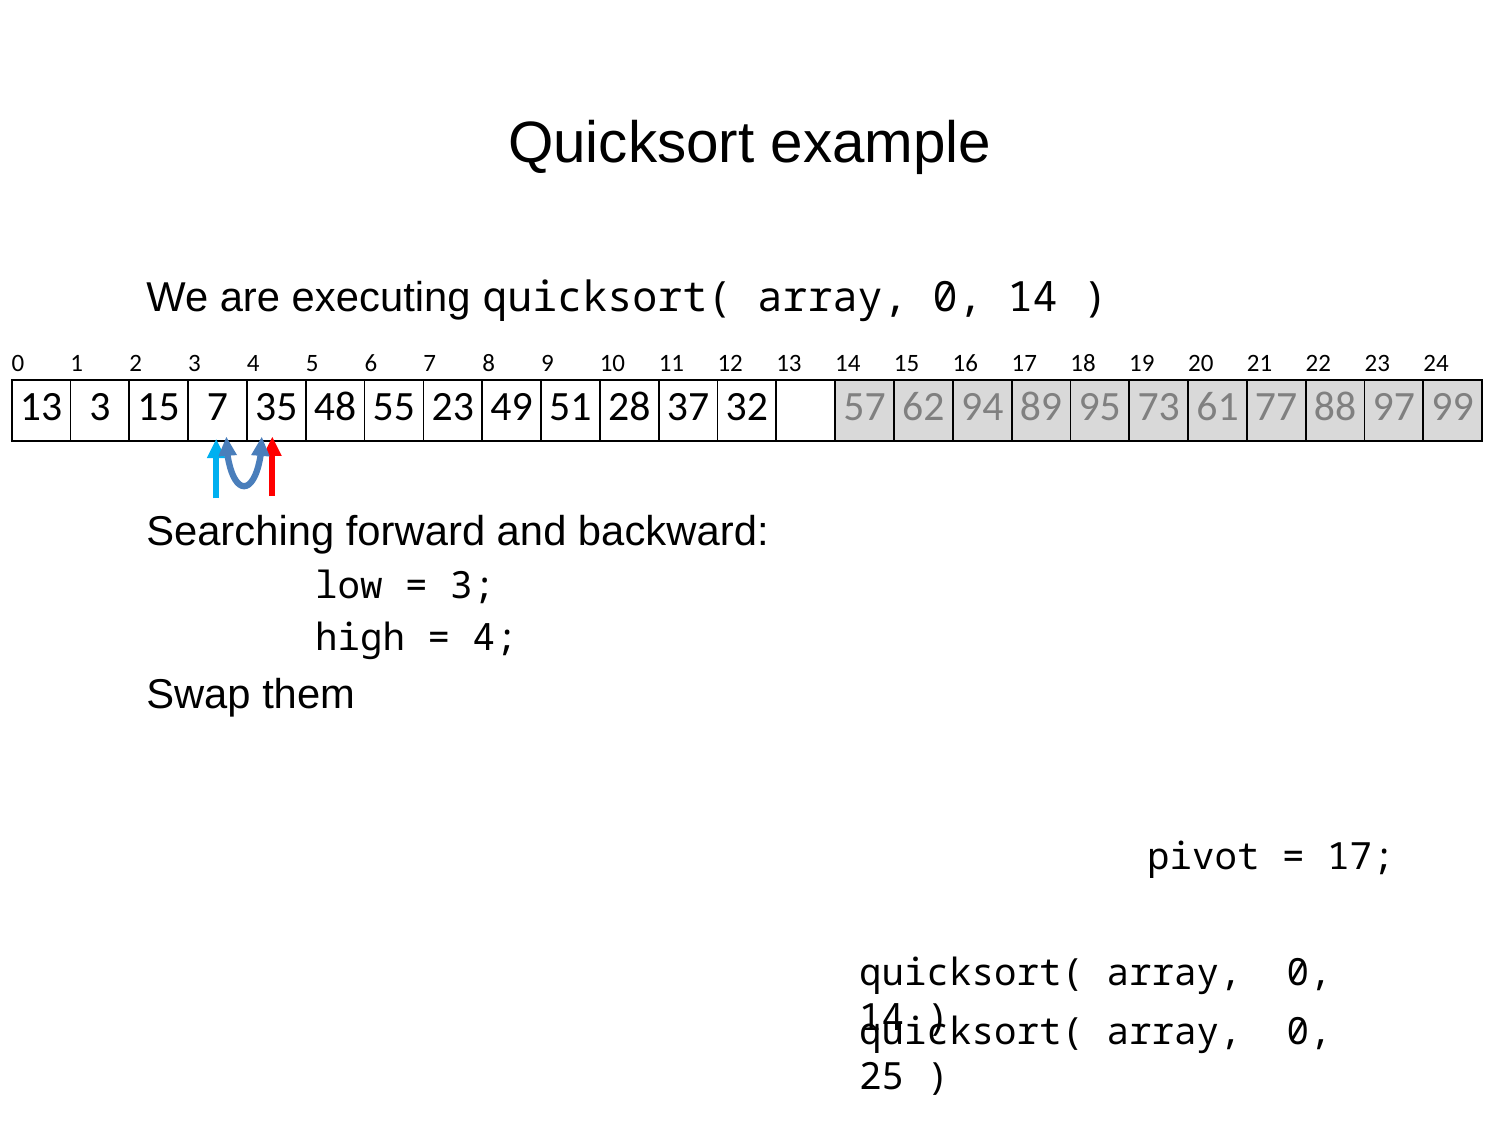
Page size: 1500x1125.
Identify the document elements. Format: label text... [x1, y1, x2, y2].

table_cell 55 [365, 381, 423, 440]
table_header 0 [12, 350, 71, 379]
table_cell 49 [483, 381, 540, 440]
table_header 7 [423, 350, 482, 379]
table_cell 95 [1071, 381, 1128, 440]
table_cell 51 [542, 381, 599, 440]
table_cell 7 [189, 381, 246, 440]
table_cell 97 [1365, 381, 1422, 440]
table_cell 32 [718, 381, 775, 440]
table_cell 99 [1424, 381, 1481, 440]
table_header 12 [718, 350, 776, 379]
text_box quicksort( array, 0, 25 ) [844, 1046, 1447, 1105]
list We are executing quicksort( array, 0, 14 ) Searching forward and backward: low = 3; high = 4; Swap them [74, 442, 1426, 1006]
table_cell 23 [424, 381, 481, 440]
table_cell 89 [1013, 381, 1070, 440]
title Quicksort example [74, 44, 1426, 233]
table_cell 94 [954, 381, 1011, 440]
table_cell 88 [1307, 381, 1364, 440]
table_header 11 [659, 350, 718, 379]
table_cell 48 [307, 381, 364, 440]
table_header 20 [1188, 350, 1247, 379]
table_header 13 [776, 350, 835, 379]
table_header 5 [306, 350, 365, 379]
table_cell 37 [660, 381, 717, 440]
table_header 18 [1070, 350, 1129, 379]
table_header 1 [71, 350, 129, 379]
text_box [220, 436, 268, 487]
table_header 23 [1365, 350, 1423, 379]
table_header 4 [247, 350, 306, 379]
table_header 2 [129, 350, 188, 379]
table_cell 15 [130, 381, 187, 440]
table_header 8 [482, 350, 541, 379]
table_cell 77 [1248, 381, 1305, 440]
table_cell 3 [71, 381, 128, 440]
table_cell 13 [13, 381, 70, 440]
table_header 24 [1423, 350, 1482, 379]
table_header 10 [600, 350, 659, 379]
table_header 21 [1247, 350, 1306, 379]
table_header 15 [894, 350, 953, 379]
table_cell 28 [601, 381, 658, 440]
table_header 9 [541, 350, 600, 379]
text_box quicksort( array, 0, 14 ) [844, 940, 1447, 1046]
table_header 19 [1129, 350, 1188, 379]
table_header 17 [1012, 350, 1070, 379]
table_cell 61 [1189, 381, 1246, 440]
table_header 16 [953, 350, 1012, 379]
text_box pivot = 17; [1132, 824, 1410, 885]
table_cell 35 [248, 381, 305, 440]
table_header 3 [188, 350, 247, 379]
table_cell 62 [895, 381, 952, 440]
table_cell [777, 381, 834, 440]
table_cell 73 [1130, 381, 1187, 440]
list We are executing quicksort( array, 0, 14 ) Searching forward and backward: low = 3; high = 4; Swap them [74, 262, 1426, 350]
table_header 22 [1306, 350, 1365, 379]
table_header 6 [365, 350, 423, 379]
table_header 14 [835, 350, 894, 379]
table_cell 57 [836, 381, 893, 440]
